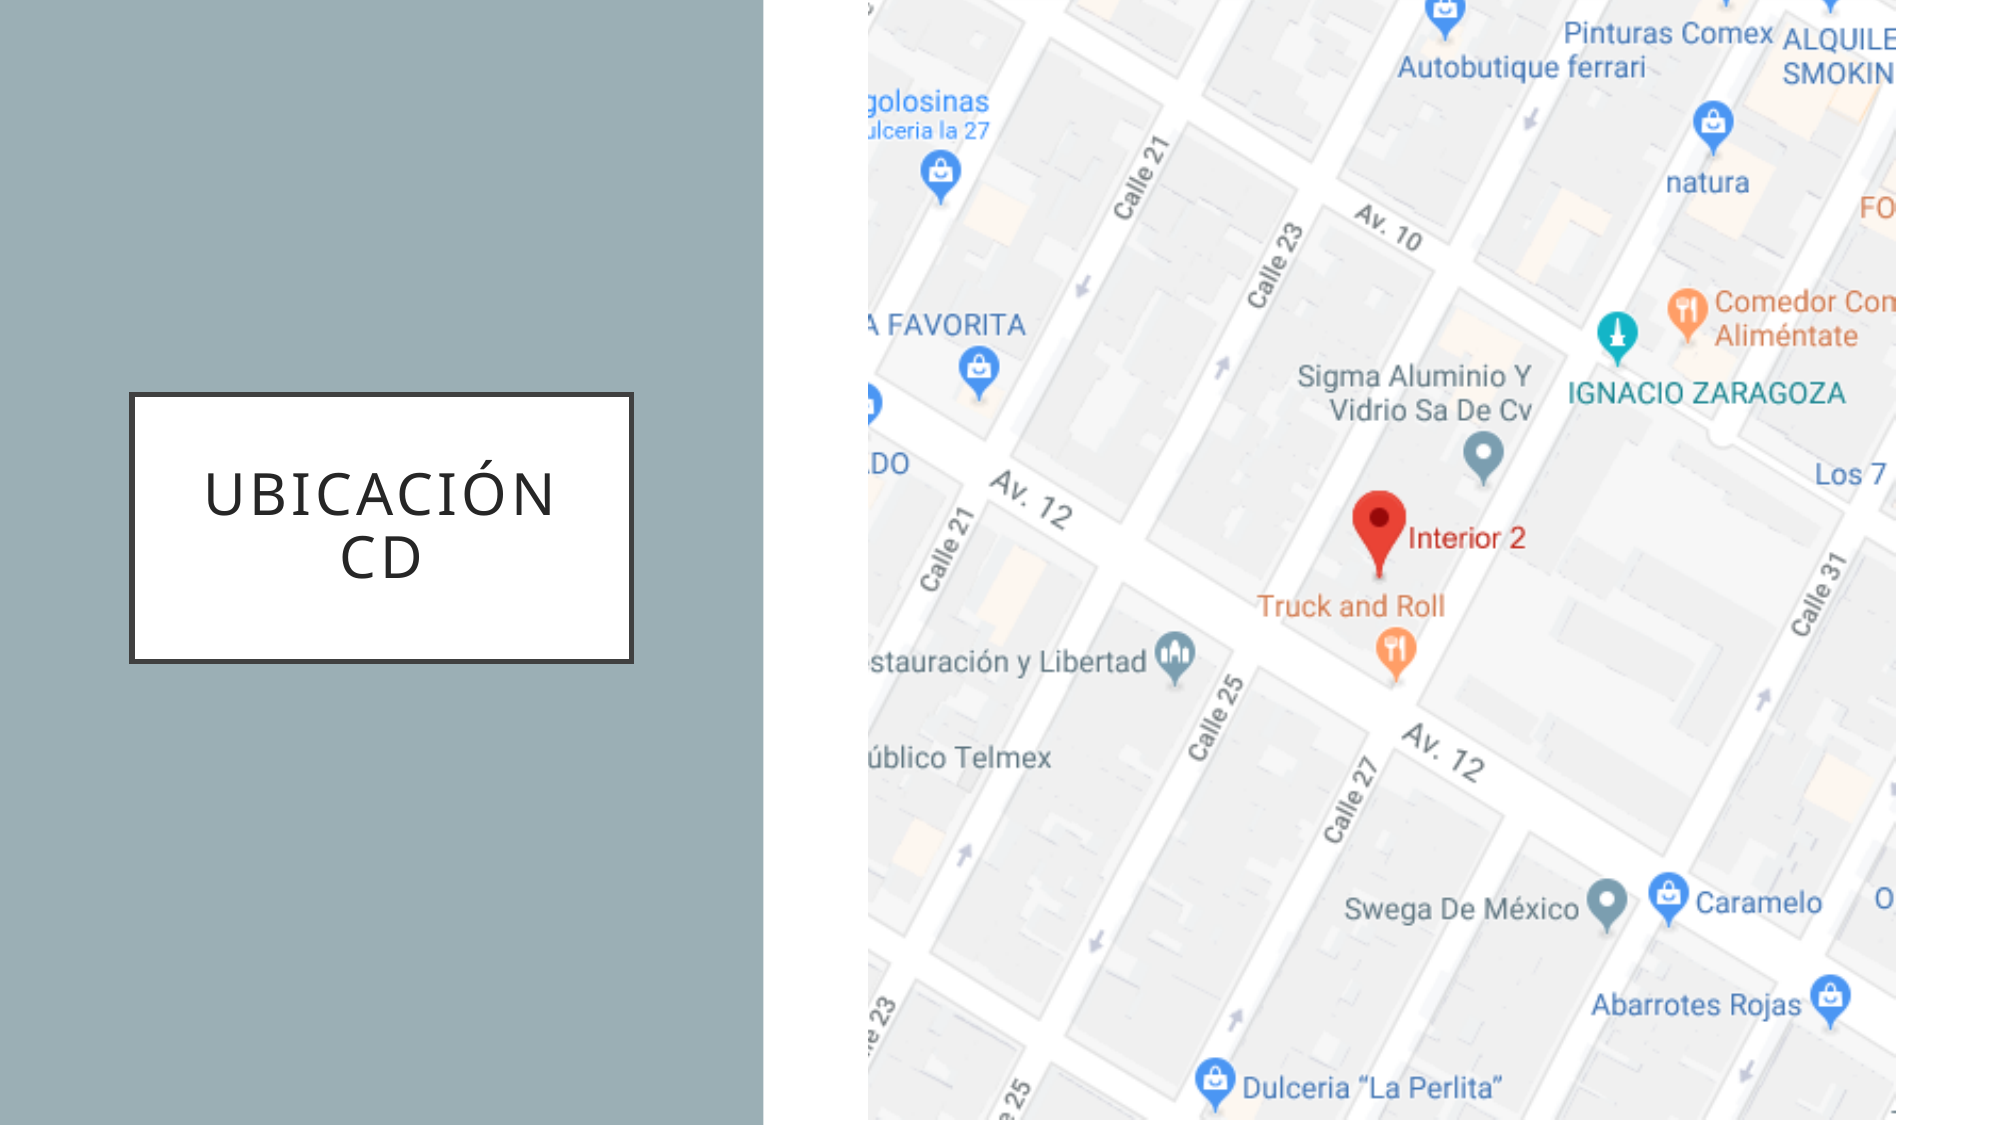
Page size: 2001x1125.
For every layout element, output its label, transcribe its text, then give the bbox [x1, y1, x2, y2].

text_box [764, 0, 2000, 1125]
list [868, 0, 1896, 1120]
title Ubicación CD [129, 392, 634, 664]
text_box [0, 0, 764, 1125]
